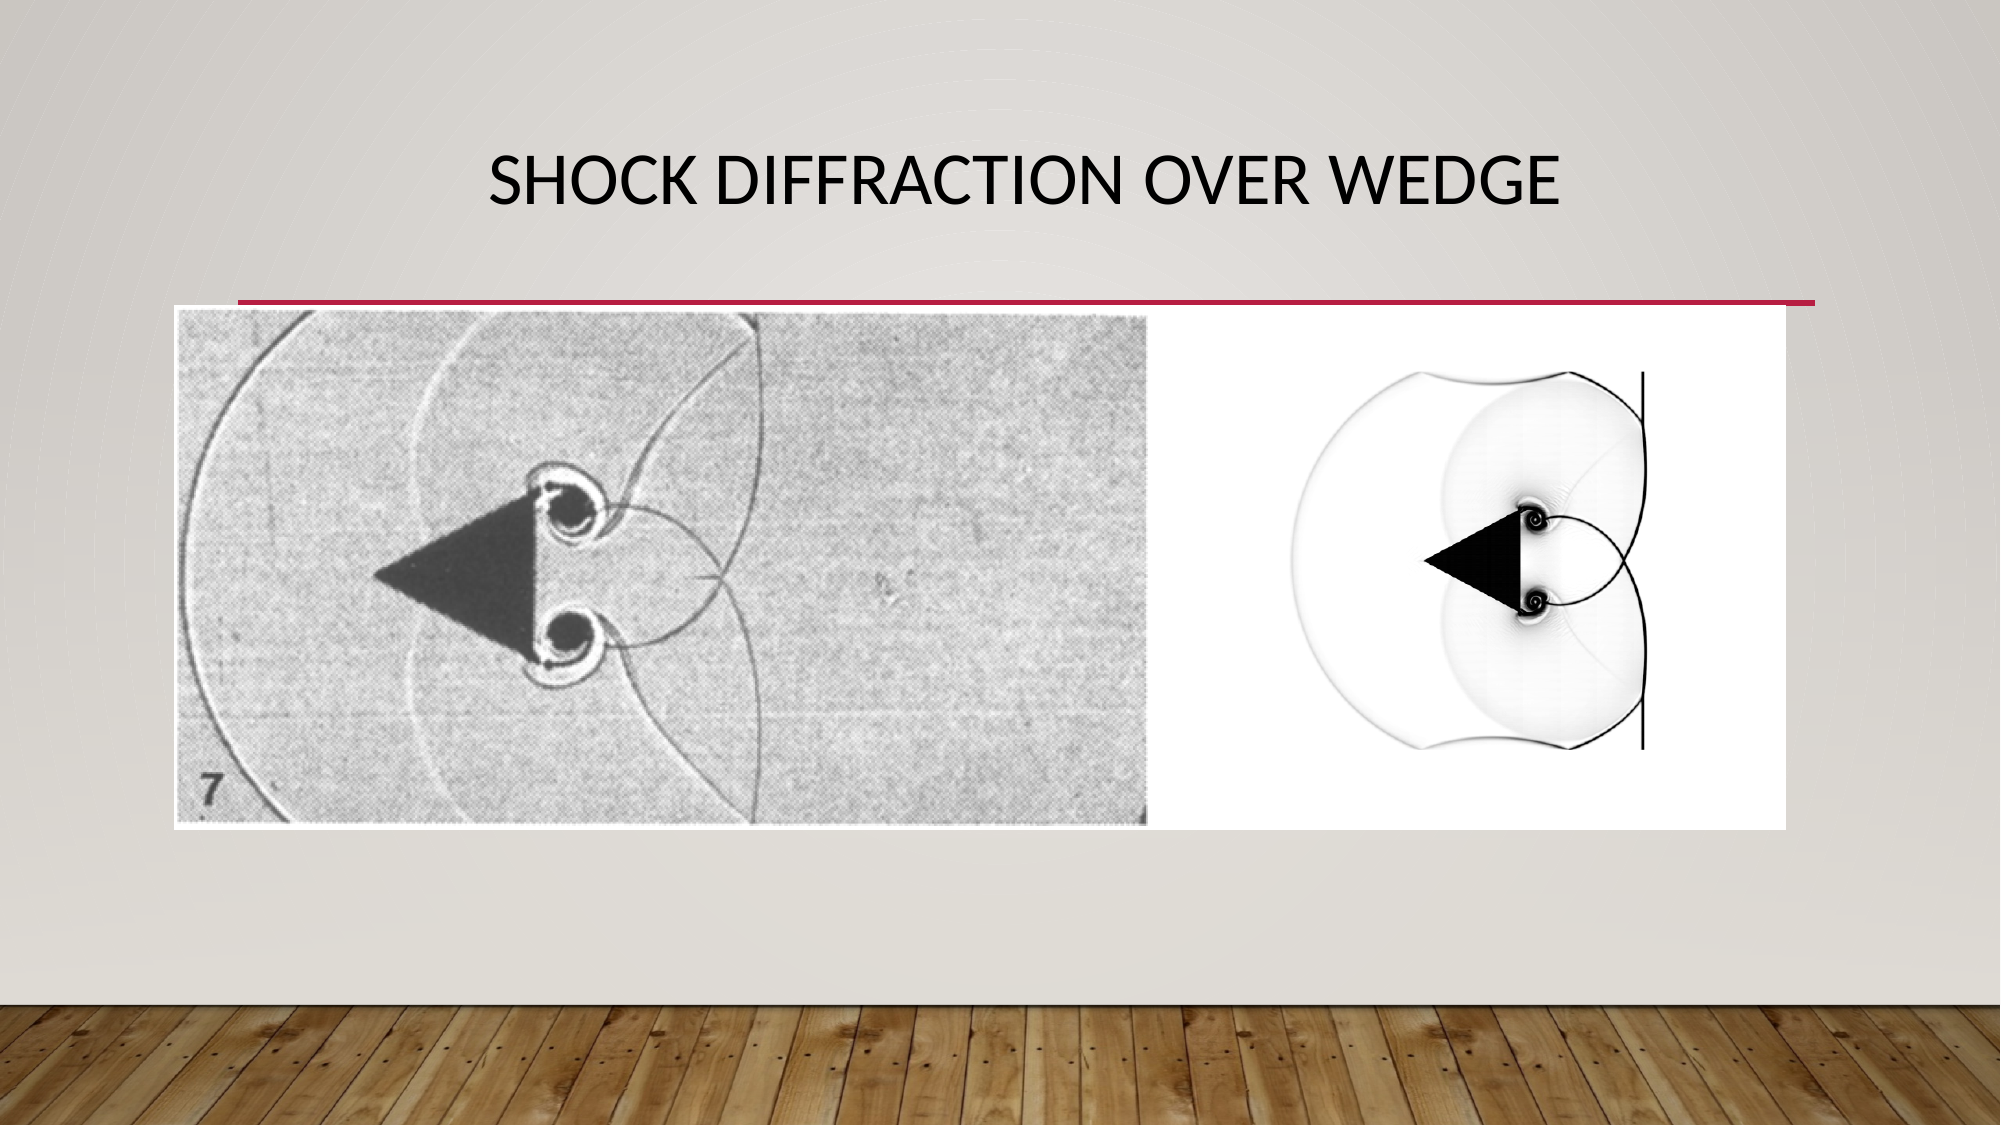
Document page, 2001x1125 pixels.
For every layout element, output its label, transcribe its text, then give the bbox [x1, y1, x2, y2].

picture [174, 305, 1786, 830]
picture [0, 1005, 2000, 1125]
text_box [266, 305, 1805, 998]
title shock diffraction over wedge [237, 132, 1814, 306]
